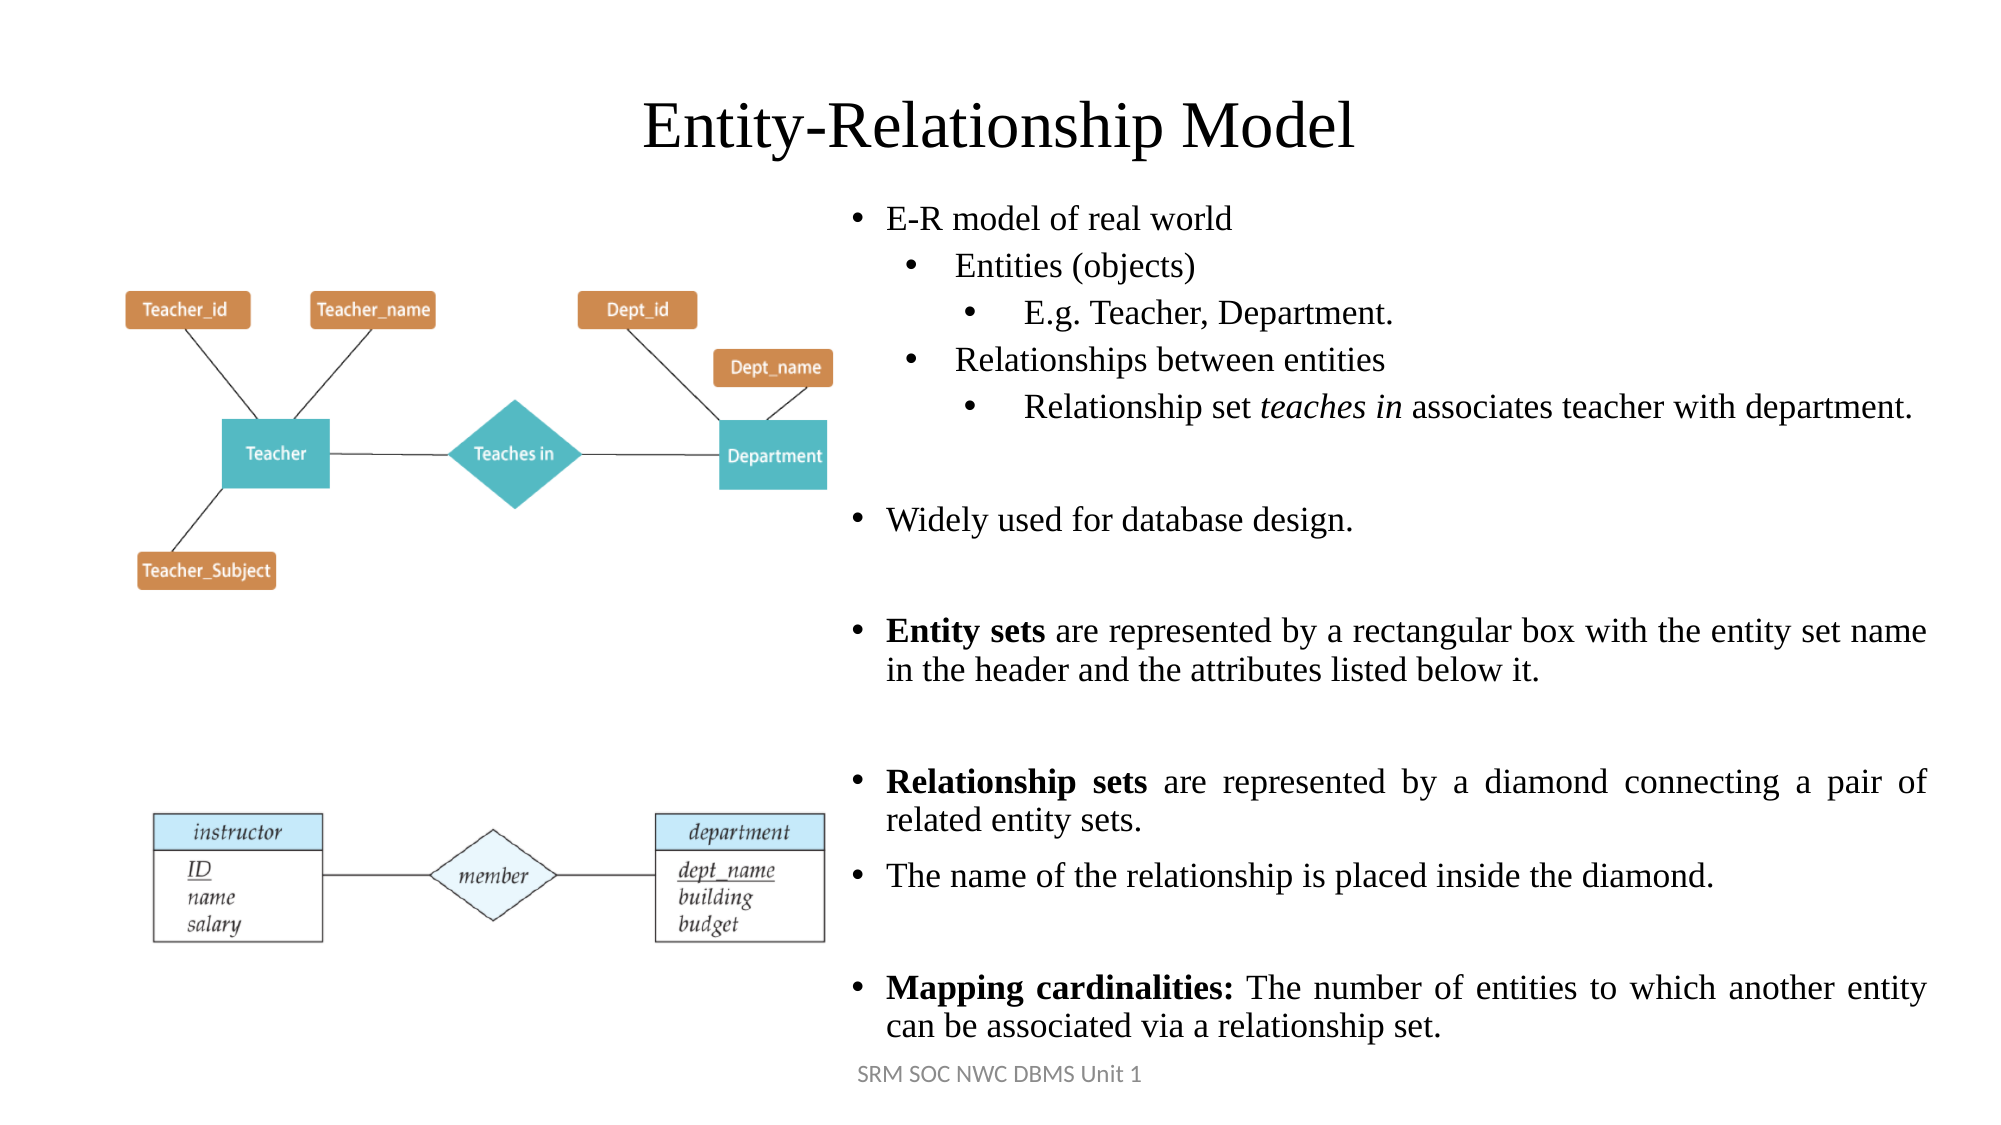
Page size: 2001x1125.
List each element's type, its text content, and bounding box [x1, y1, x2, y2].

picture [123, 276, 837, 595]
list E-R model of real world Entities (objects) E.g. Teacher, Department. Relationships between entities Relationship set teaches in associates teacher with department. Widely used for database design. Entity sets are represented by a rectangular box with the entity set name in the header and the attributes listed below it. Relationship sets are represented by a diamond connecting a pair of related entity sets. The name of the relationship is placed inside the diamond. Mapping cardinalities: The number of entities to which another entity can be associated via a relationship set. [836, 192, 1944, 1079]
picture [137, 796, 837, 955]
title Entity-Relationship Model [137, 59, 1863, 193]
footer SRM SOC NWC DBMS Unit 1 [662, 1042, 1338, 1103]
